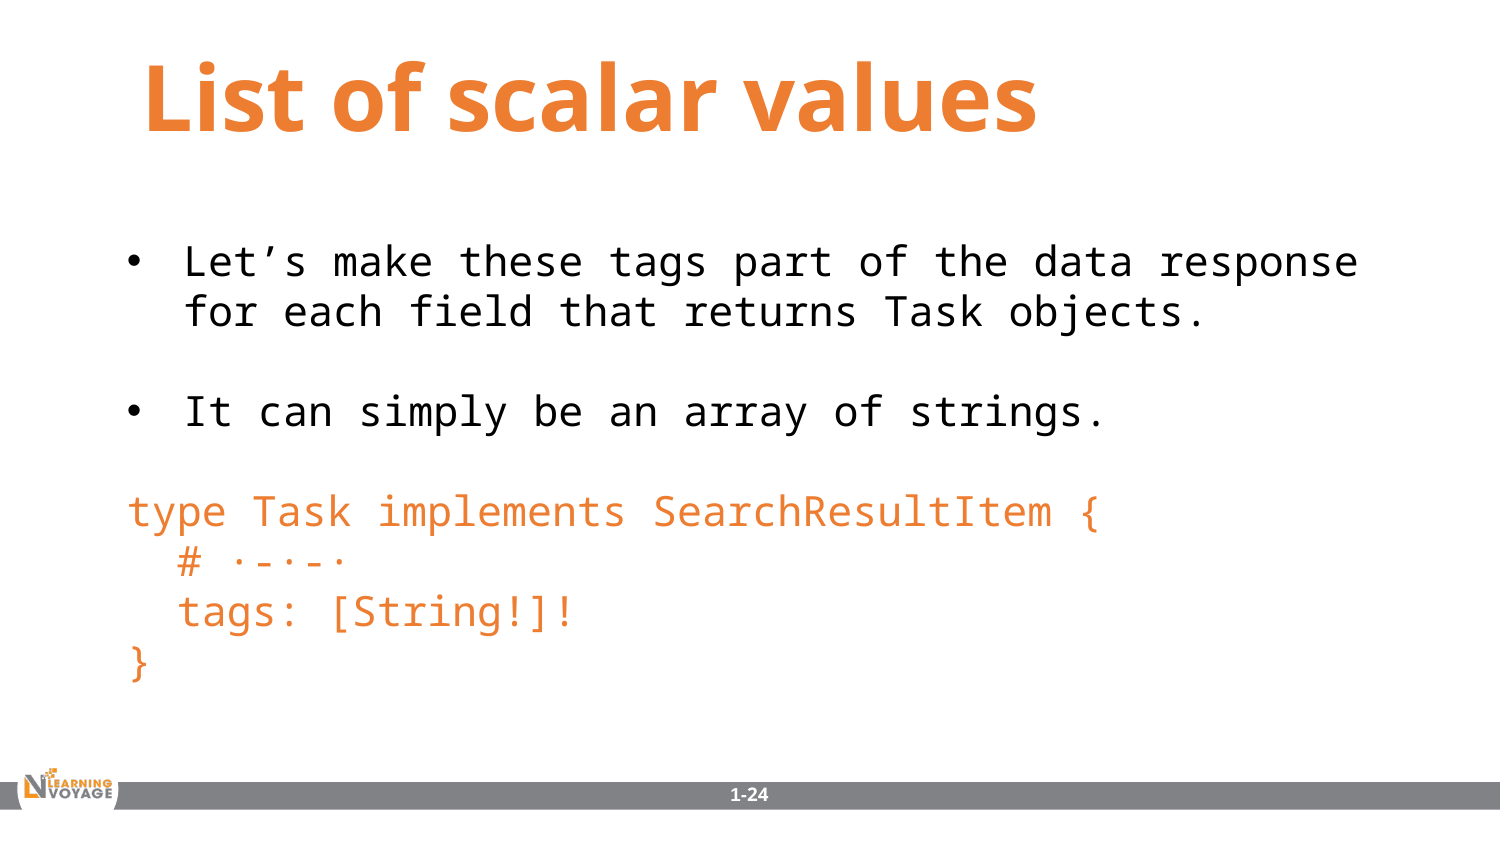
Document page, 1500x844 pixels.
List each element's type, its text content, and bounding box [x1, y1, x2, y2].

text_box Let’s make these tags part of the data response for each field that returns Task objects. It can simply be an array of strings. type Task implements SearchResultItem { # ·-·-· tags: [String!]! } [126, 233, 1373, 686]
text_box List of scalar values [126, 37, 1231, 153]
picture [0, 706, 144, 844]
slide_number 1-24 [692, 770, 784, 821]
